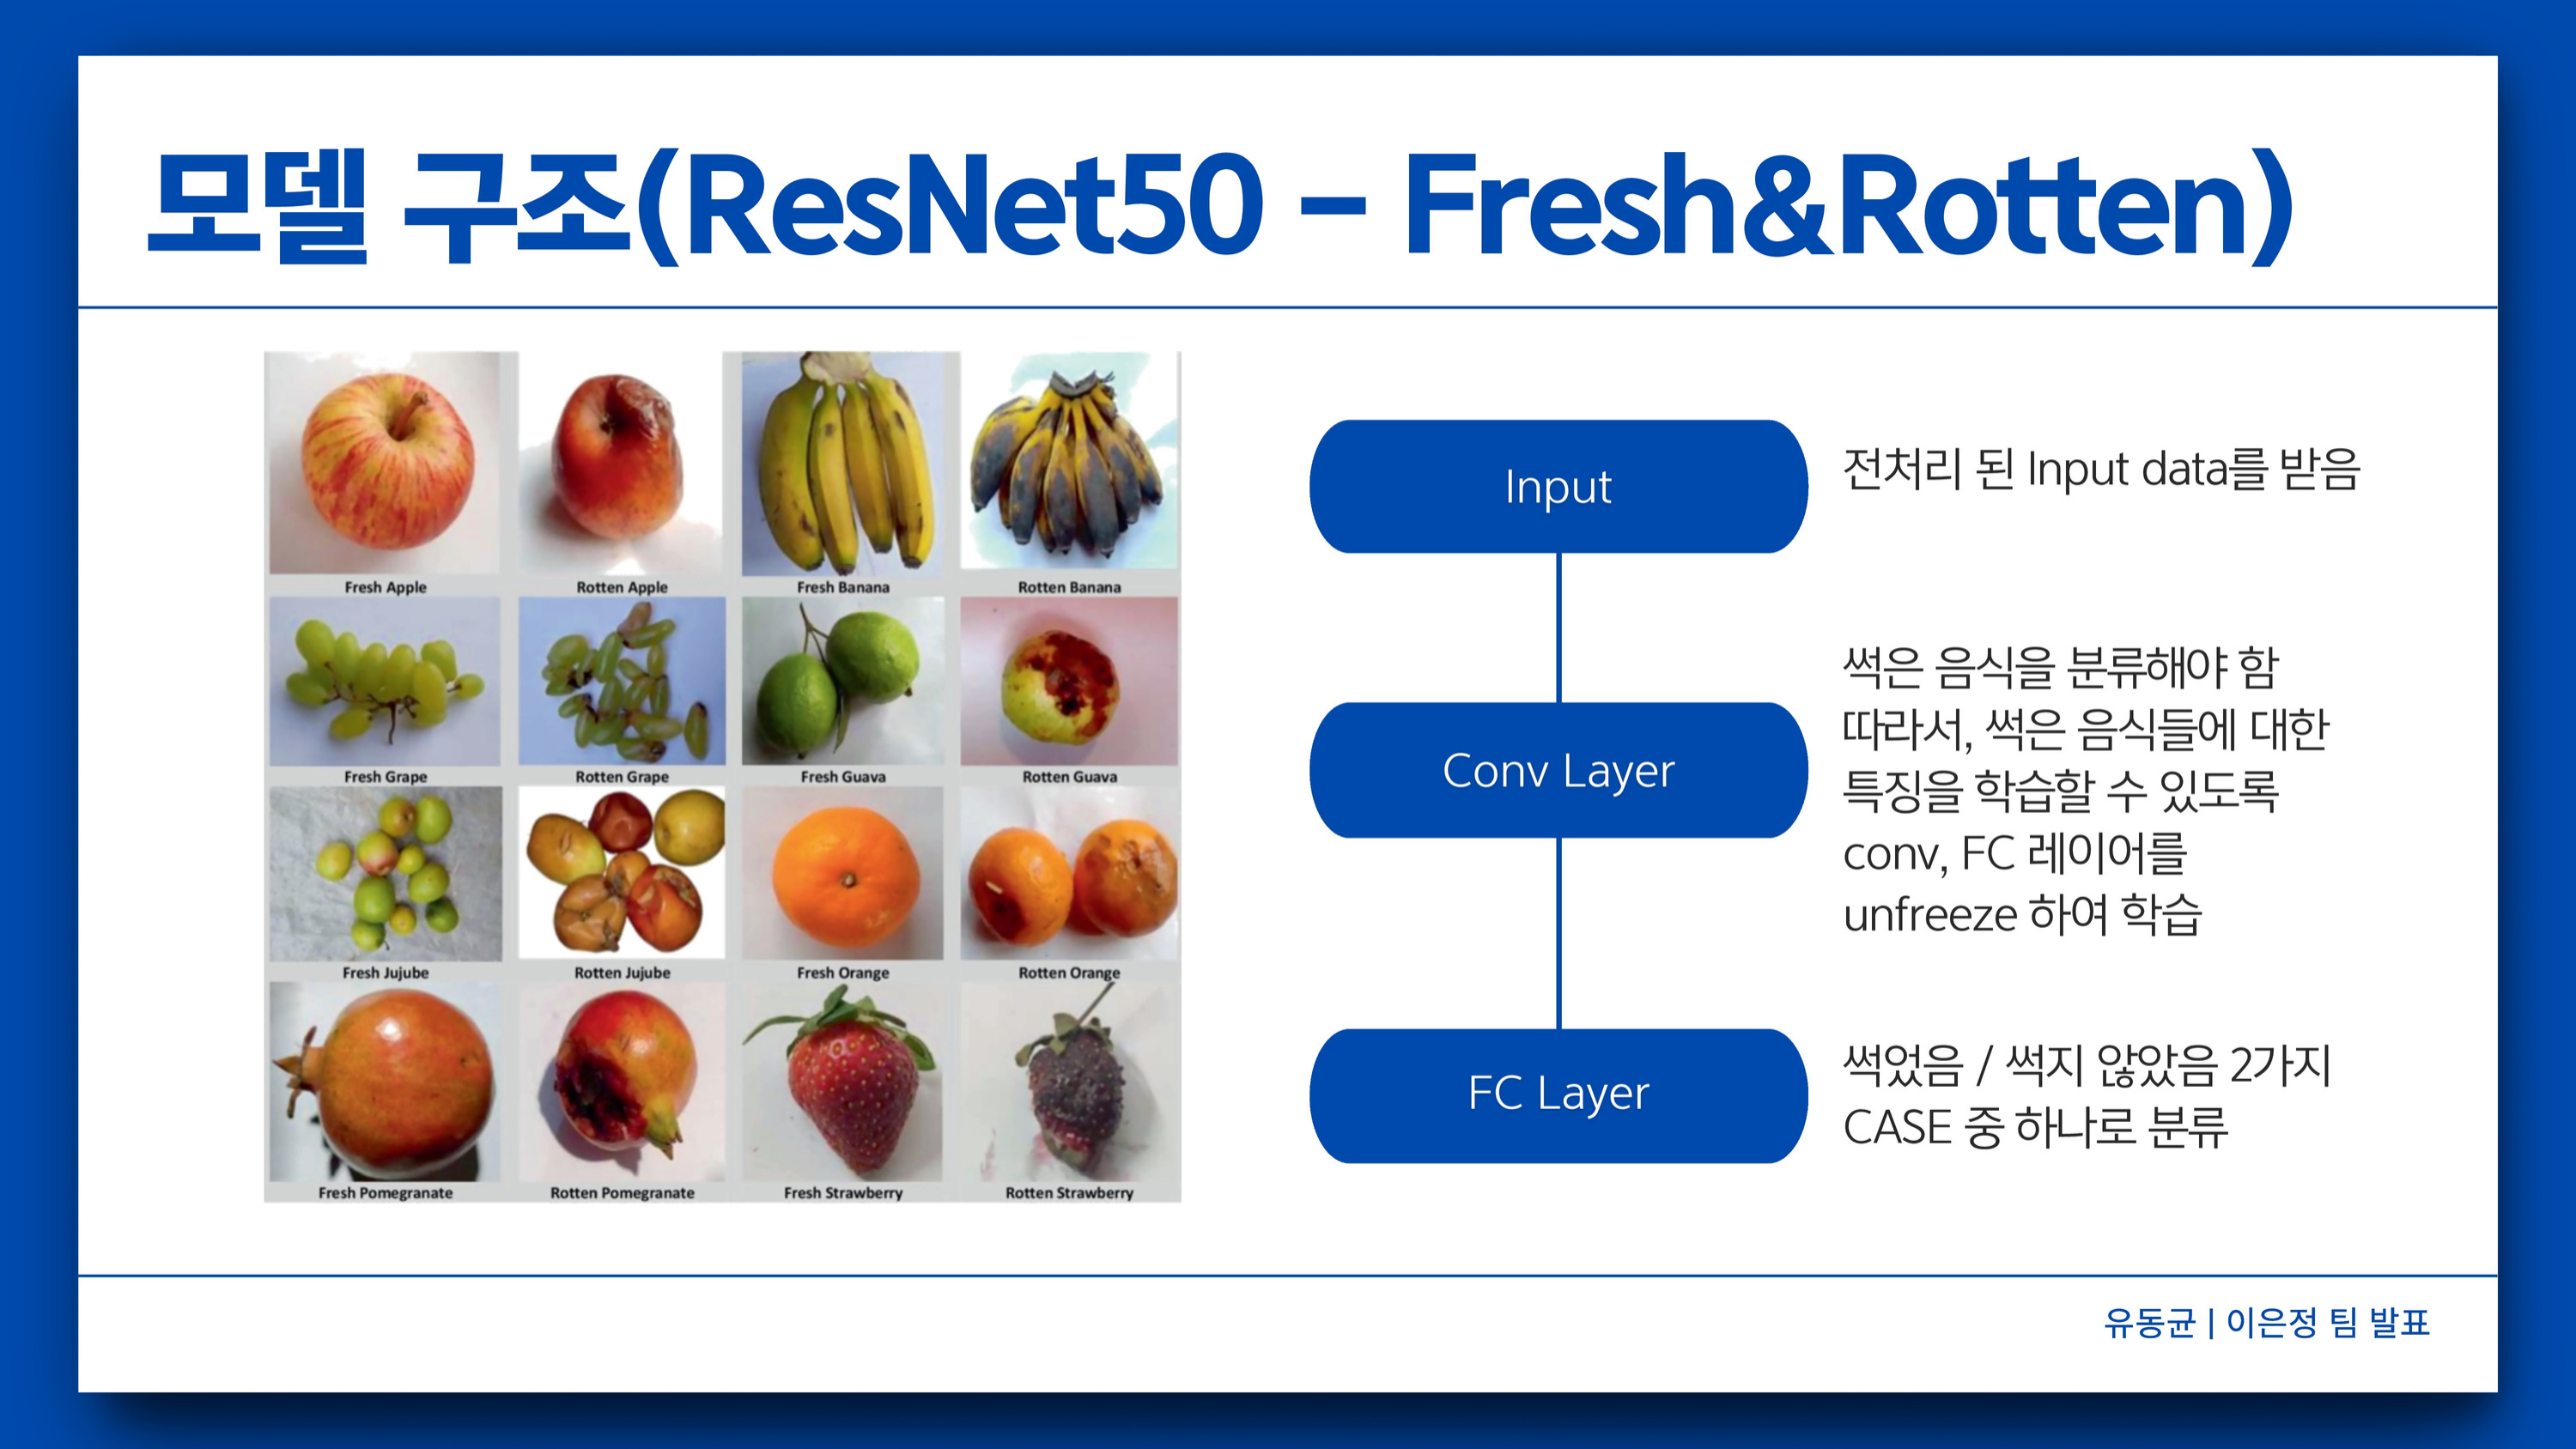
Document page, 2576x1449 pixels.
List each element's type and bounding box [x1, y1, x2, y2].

text_box [0, 0, 2576, 1449]
